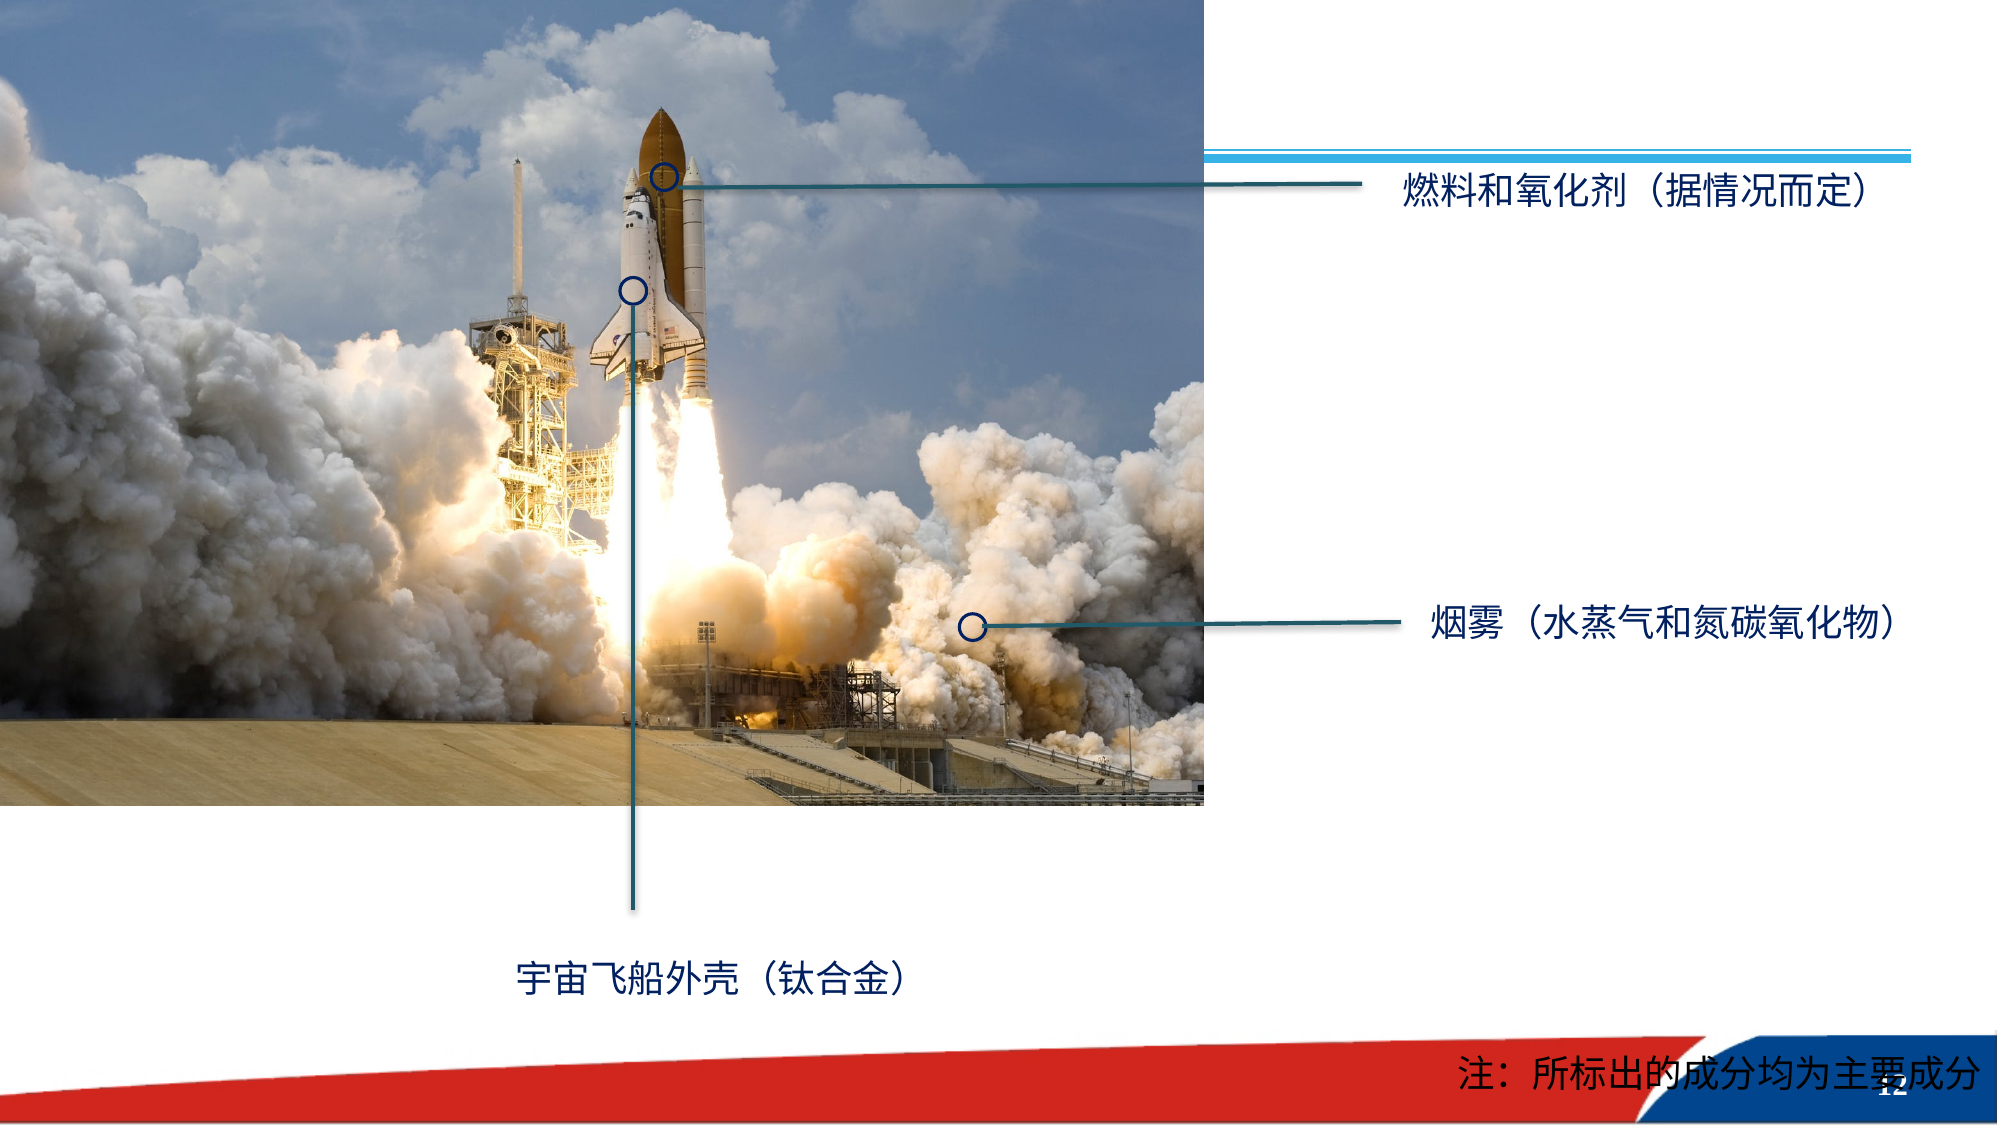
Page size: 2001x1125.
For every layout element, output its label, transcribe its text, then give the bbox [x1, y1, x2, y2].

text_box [497, 277, 946, 1009]
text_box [650, 159, 1908, 221]
picture [0, 1030, 1997, 1125]
picture [0, 0, 1204, 806]
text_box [959, 591, 1936, 653]
text_box 注：所标出的成分均为主要成分 [1442, 1042, 1998, 1103]
